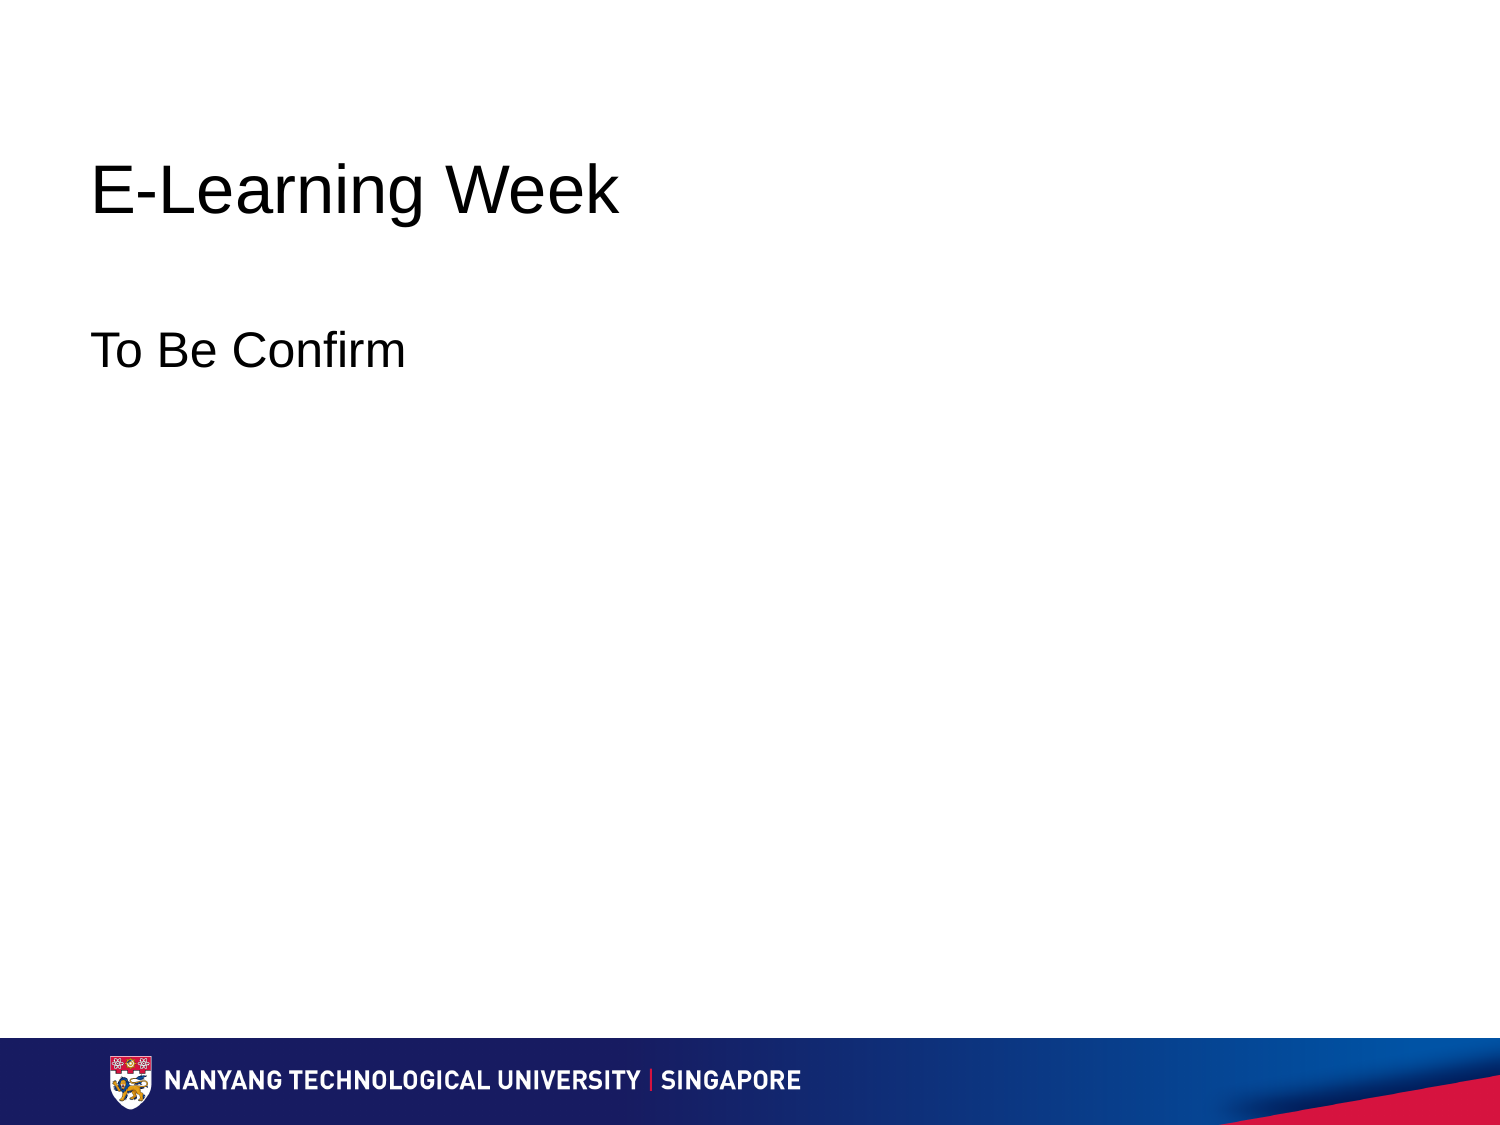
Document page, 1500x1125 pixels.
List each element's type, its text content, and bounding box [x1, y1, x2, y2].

title E-Learning Week [75, 92, 1425, 280]
picture [0, 1038, 1500, 1125]
list To Be Confirm [75, 309, 1425, 946]
